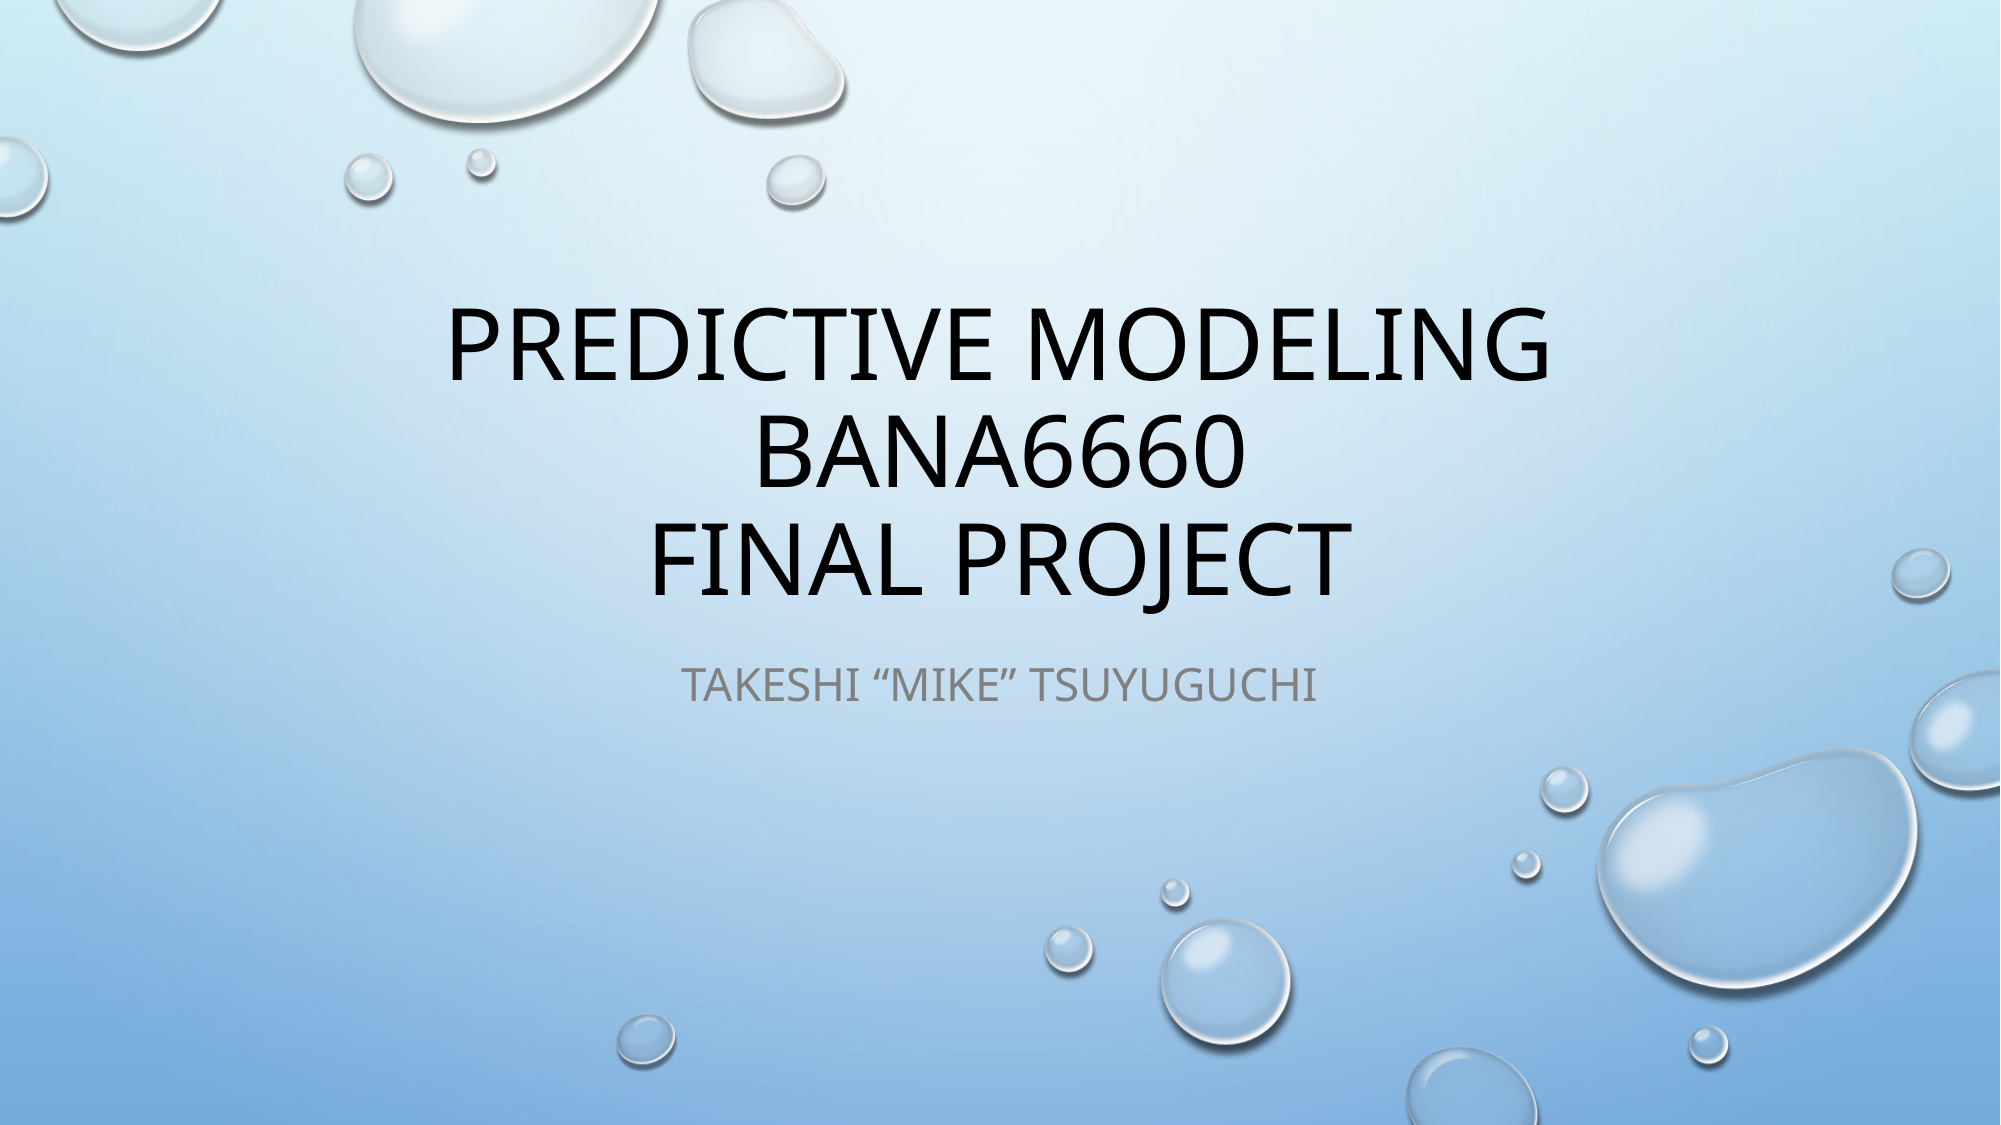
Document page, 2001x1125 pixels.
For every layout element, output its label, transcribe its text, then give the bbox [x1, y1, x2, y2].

picture [0, 0, 2000, 1125]
title Predictive Modeling BANA6660 Final Project [287, 213, 1713, 625]
subtitle Takeshi “Mike” Tsuyuguchi [287, 637, 1713, 863]
